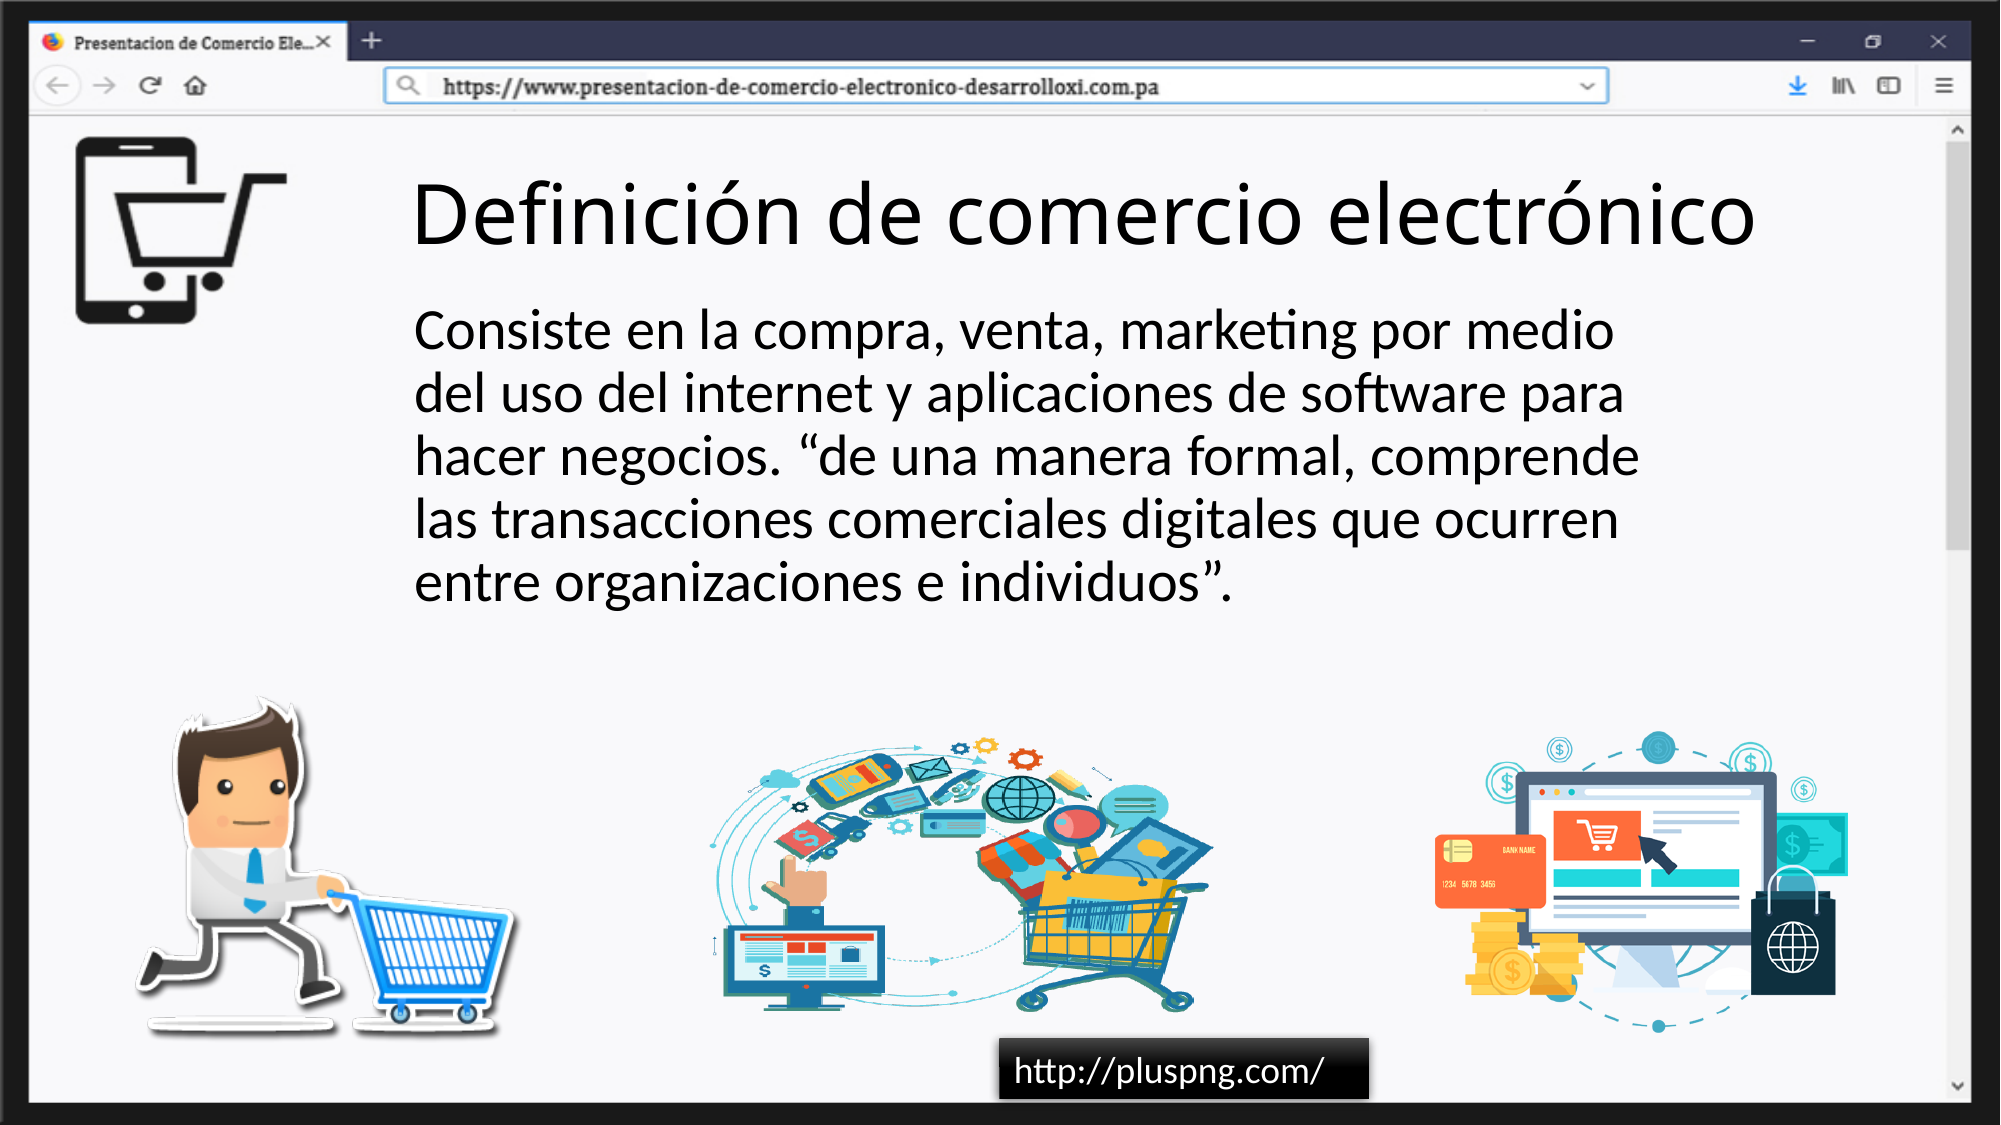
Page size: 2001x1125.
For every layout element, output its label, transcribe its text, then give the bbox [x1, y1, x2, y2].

picture [134, 695, 524, 1043]
text_box http://pluspng.com/ [999, 1038, 1369, 1099]
list Consiste en la compra, venta, marketing por medio del uso del internet y aplicaciones de software para hacer negocios. “de una manera formal, comprende las transacciones comerciales digitales que ocurren entre organizaciones e individuos”. [399, 291, 1697, 869]
title Definición de comercio electrónico [294, 122, 1898, 313]
picture [1394, 675, 1912, 1063]
picture [671, 719, 1241, 1039]
